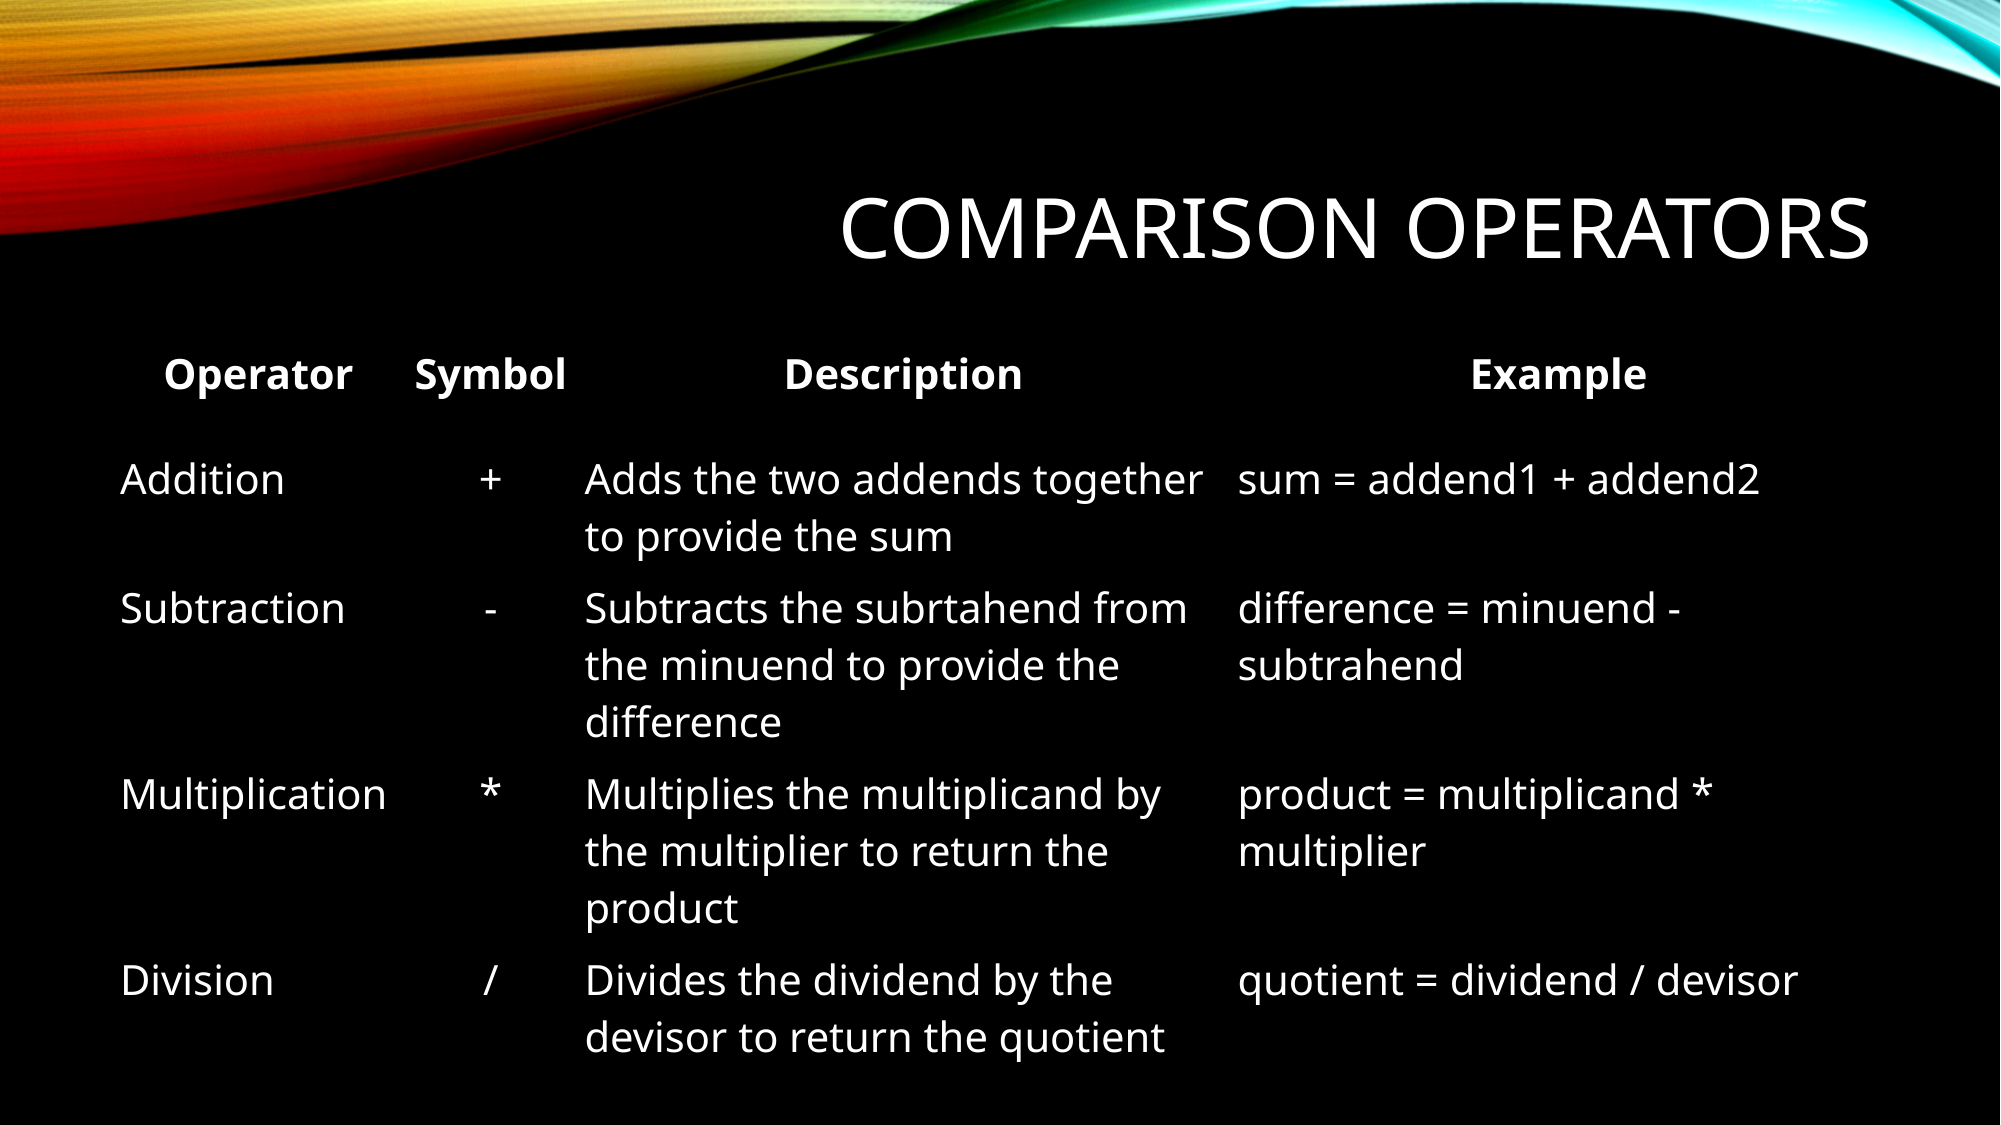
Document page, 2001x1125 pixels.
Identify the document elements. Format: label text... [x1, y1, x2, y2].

table_cell / [405, 943, 577, 1072]
table_cell Addition [113, 442, 405, 571]
table_cell Subtracts the subrtahend from the minuend to provide the difference [577, 571, 1230, 757]
table_header Symbol [405, 338, 577, 442]
table_cell quotient = dividend / devisor [1230, 943, 1887, 1072]
table_cell Multiplies the multiplicand by the multiplier to return the product [577, 757, 1230, 943]
table_header Description [577, 338, 1230, 442]
table_cell Division [113, 943, 405, 1072]
text_box Comparison Operators [474, 125, 1888, 338]
table_cell Multiplication [113, 757, 405, 943]
picture [0, 0, 2000, 237]
table_cell - [405, 571, 577, 757]
table_cell Subtraction [113, 571, 405, 757]
table_cell difference = minuend - subtrahend [1230, 571, 1887, 757]
table_cell * [405, 757, 577, 943]
table_header Example [1230, 338, 1887, 442]
table_cell Divides the dividend by the devisor to return the quotient [577, 943, 1230, 1072]
table_cell Adds the two addends together to provide the sum [577, 442, 1230, 571]
table_cell + [405, 442, 577, 571]
table_cell sum = addend1 + addend2 [1230, 442, 1887, 571]
table_header Operator [113, 338, 405, 442]
table_cell product = multiplicand * multiplier [1230, 757, 1887, 943]
